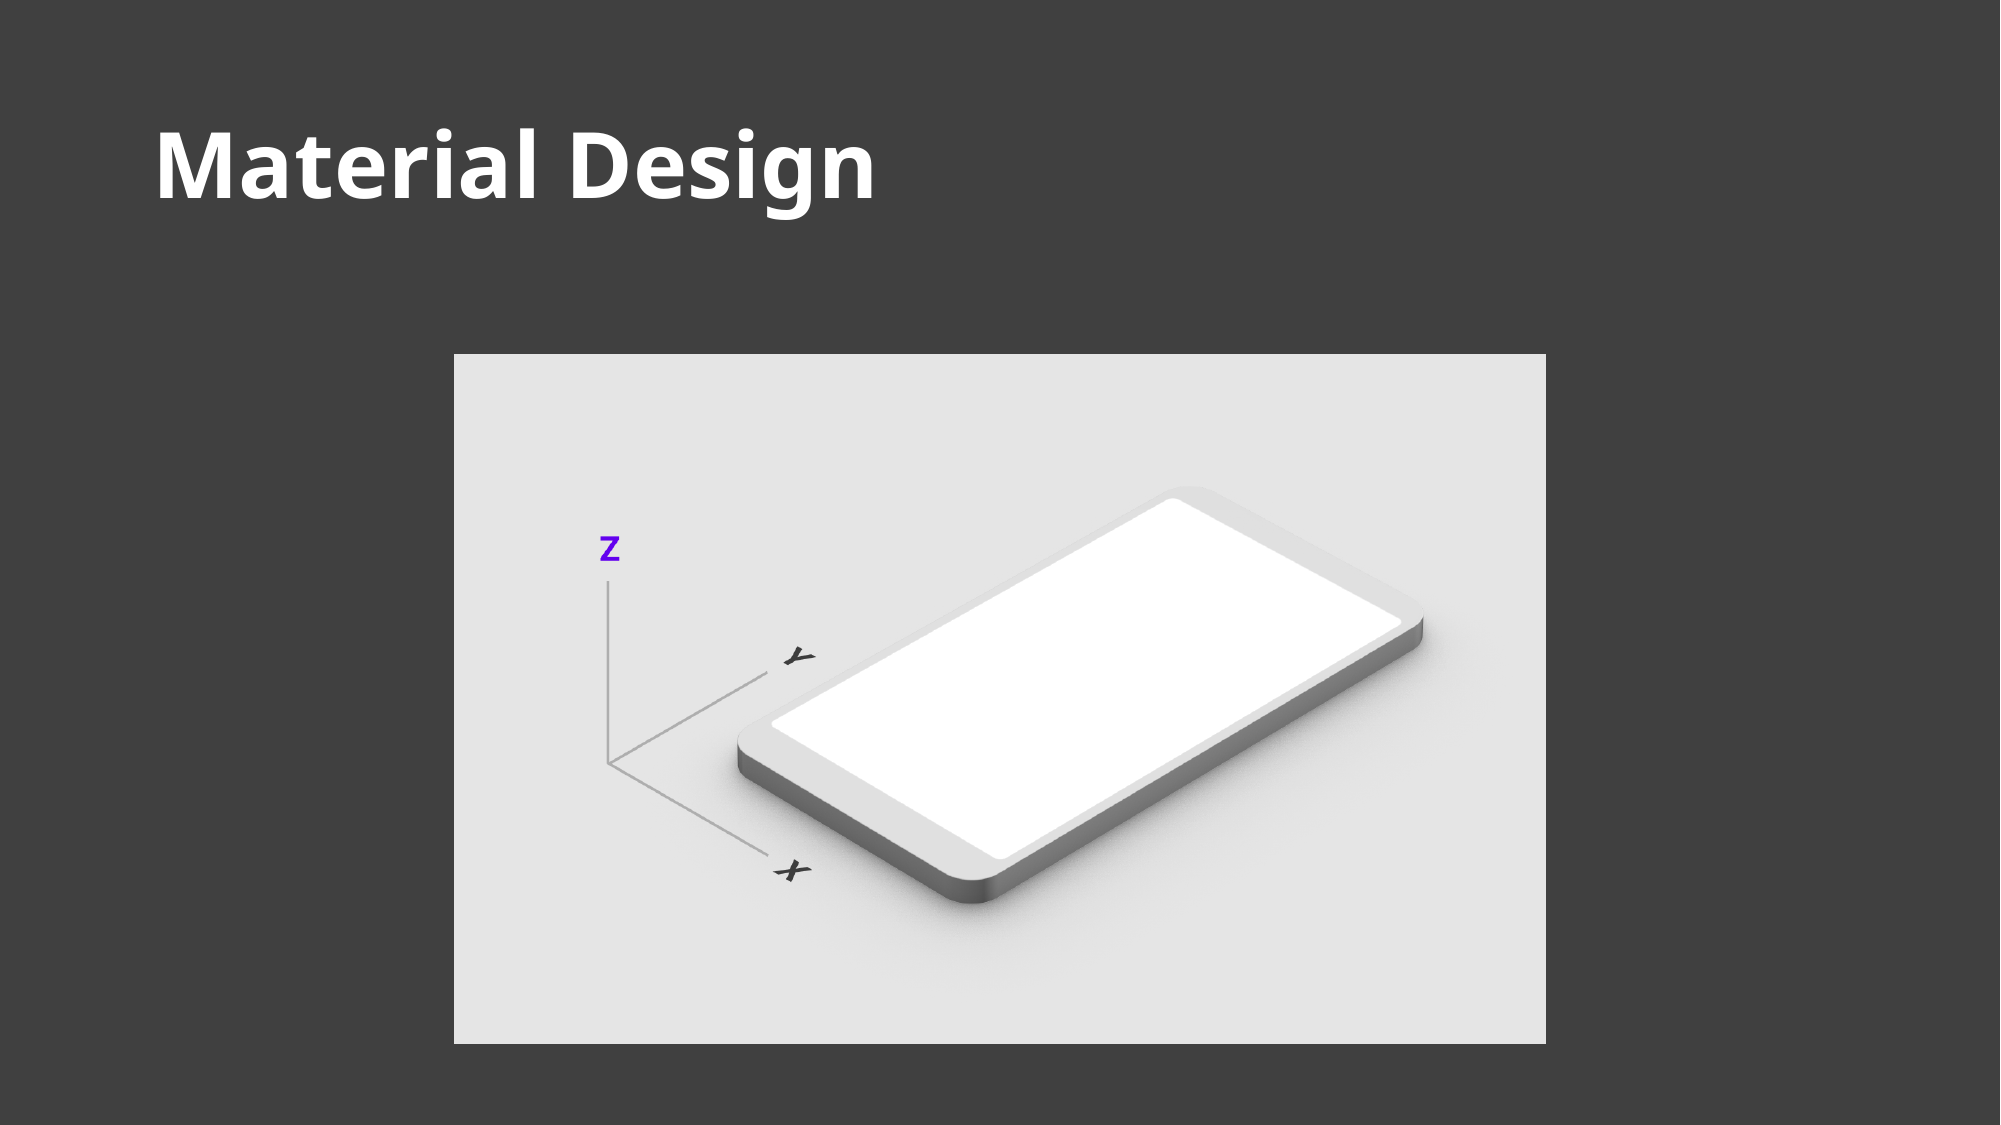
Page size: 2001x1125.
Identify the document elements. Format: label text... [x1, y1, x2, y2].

title Material Design [137, 59, 1863, 278]
picture [454, 354, 1546, 1044]
